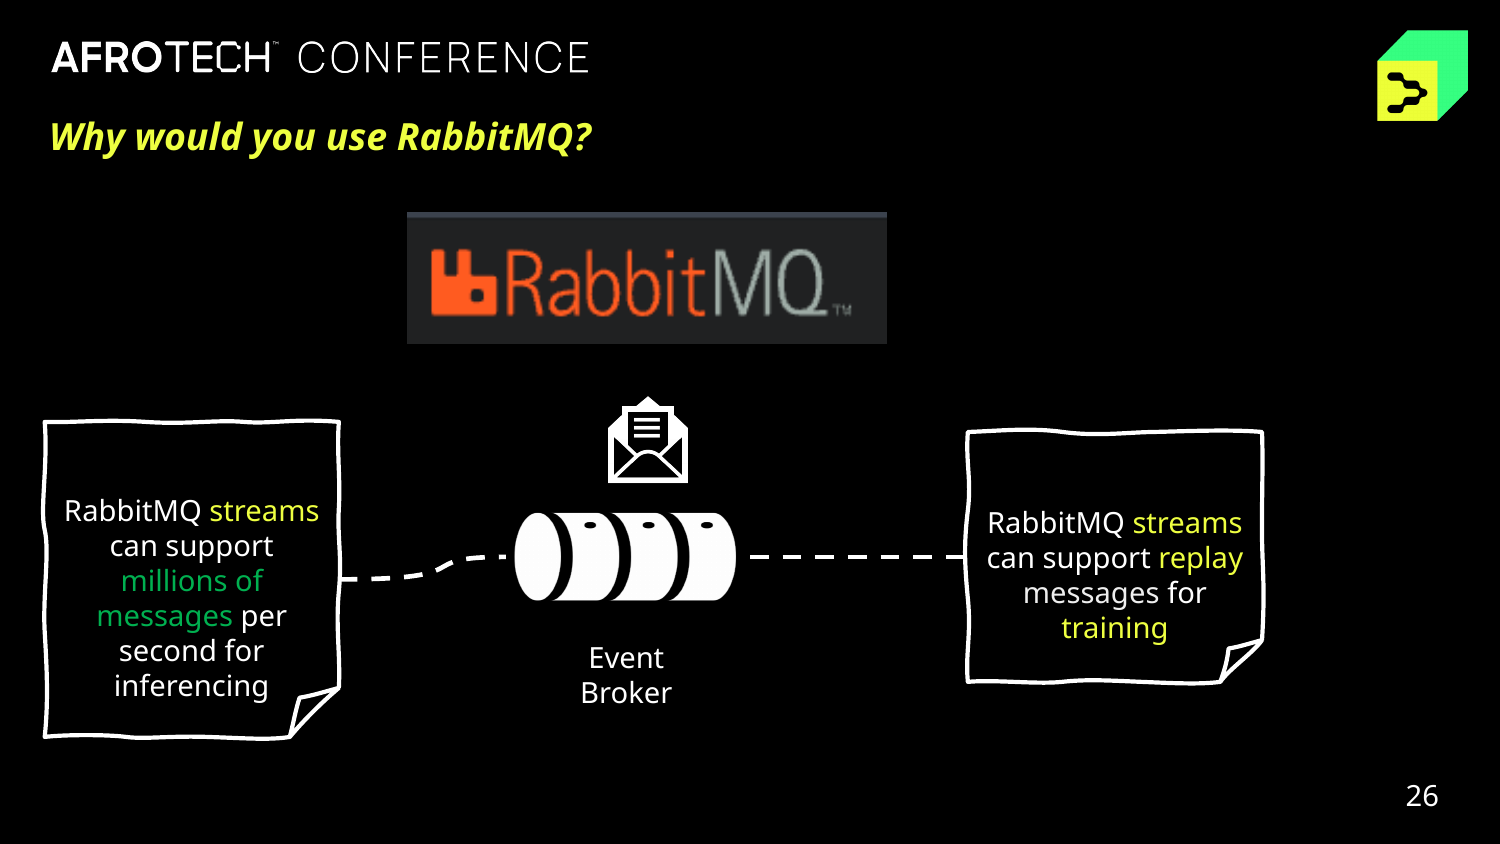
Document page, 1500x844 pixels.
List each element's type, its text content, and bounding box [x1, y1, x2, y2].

picture [406, 212, 887, 345]
text_box RabbitMQ streams can support millions of messages per second for inferencing [40, 418, 342, 741]
picture [51, 41, 588, 73]
text_box Why would you use RabbitMQ? [34, 89, 1046, 189]
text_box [485, 481, 765, 718]
text_box RabbitMQ streams can support replay messages for training [962, 427, 1266, 686]
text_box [338, 556, 507, 580]
slide_number 26 [1377, 764, 1468, 830]
picture [598, 391, 695, 488]
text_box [749, 556, 969, 560]
picture [1377, 30, 1468, 121]
